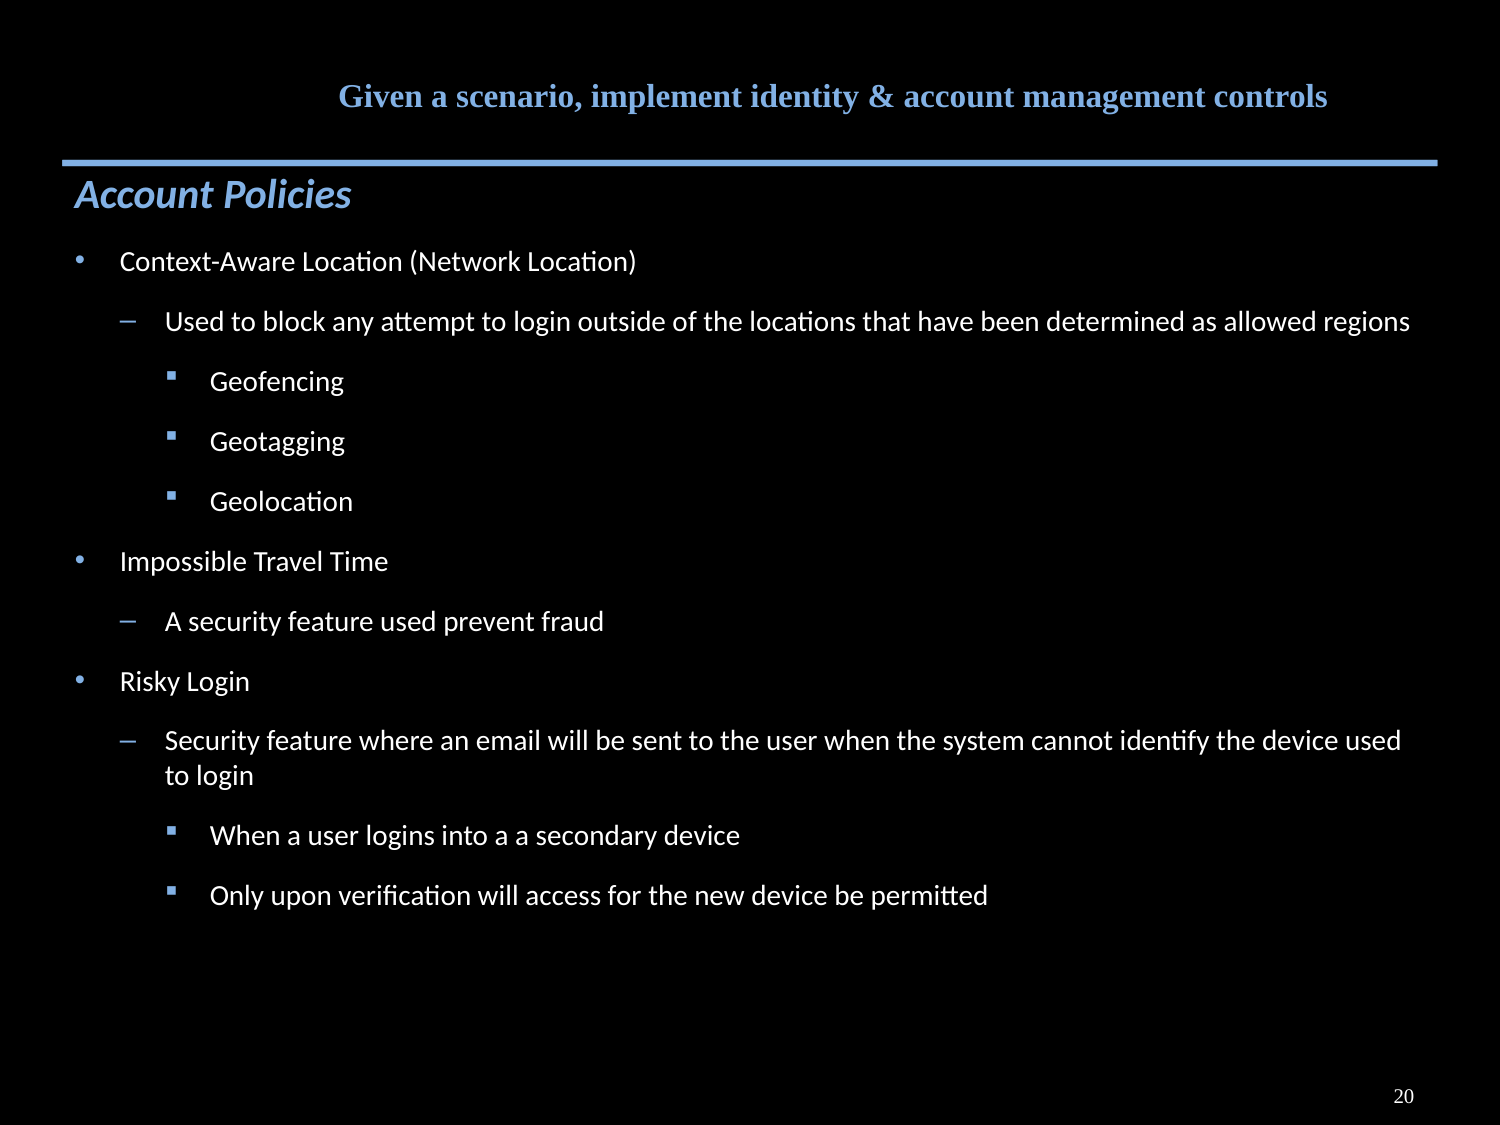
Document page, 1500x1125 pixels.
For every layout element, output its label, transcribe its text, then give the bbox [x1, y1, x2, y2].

slide_number 20 [1310, 1070, 1499, 1121]
title Given a scenario, implement identity & account management controls [227, 12, 1440, 175]
list Account Policies Context-Aware Location (Network Location) Used to block any attempt to login outside of the locations that have been determined as allowed regions Geofencing Geotagging Geolocation Impossible Travel Time A security feature used prevent fraud Risky Login Security feature where an email will be sent to the user when the system cannot identify the device used to login When a user logins into a a secondary device Only upon verification will access for the new device be permitted [60, 159, 1440, 1035]
